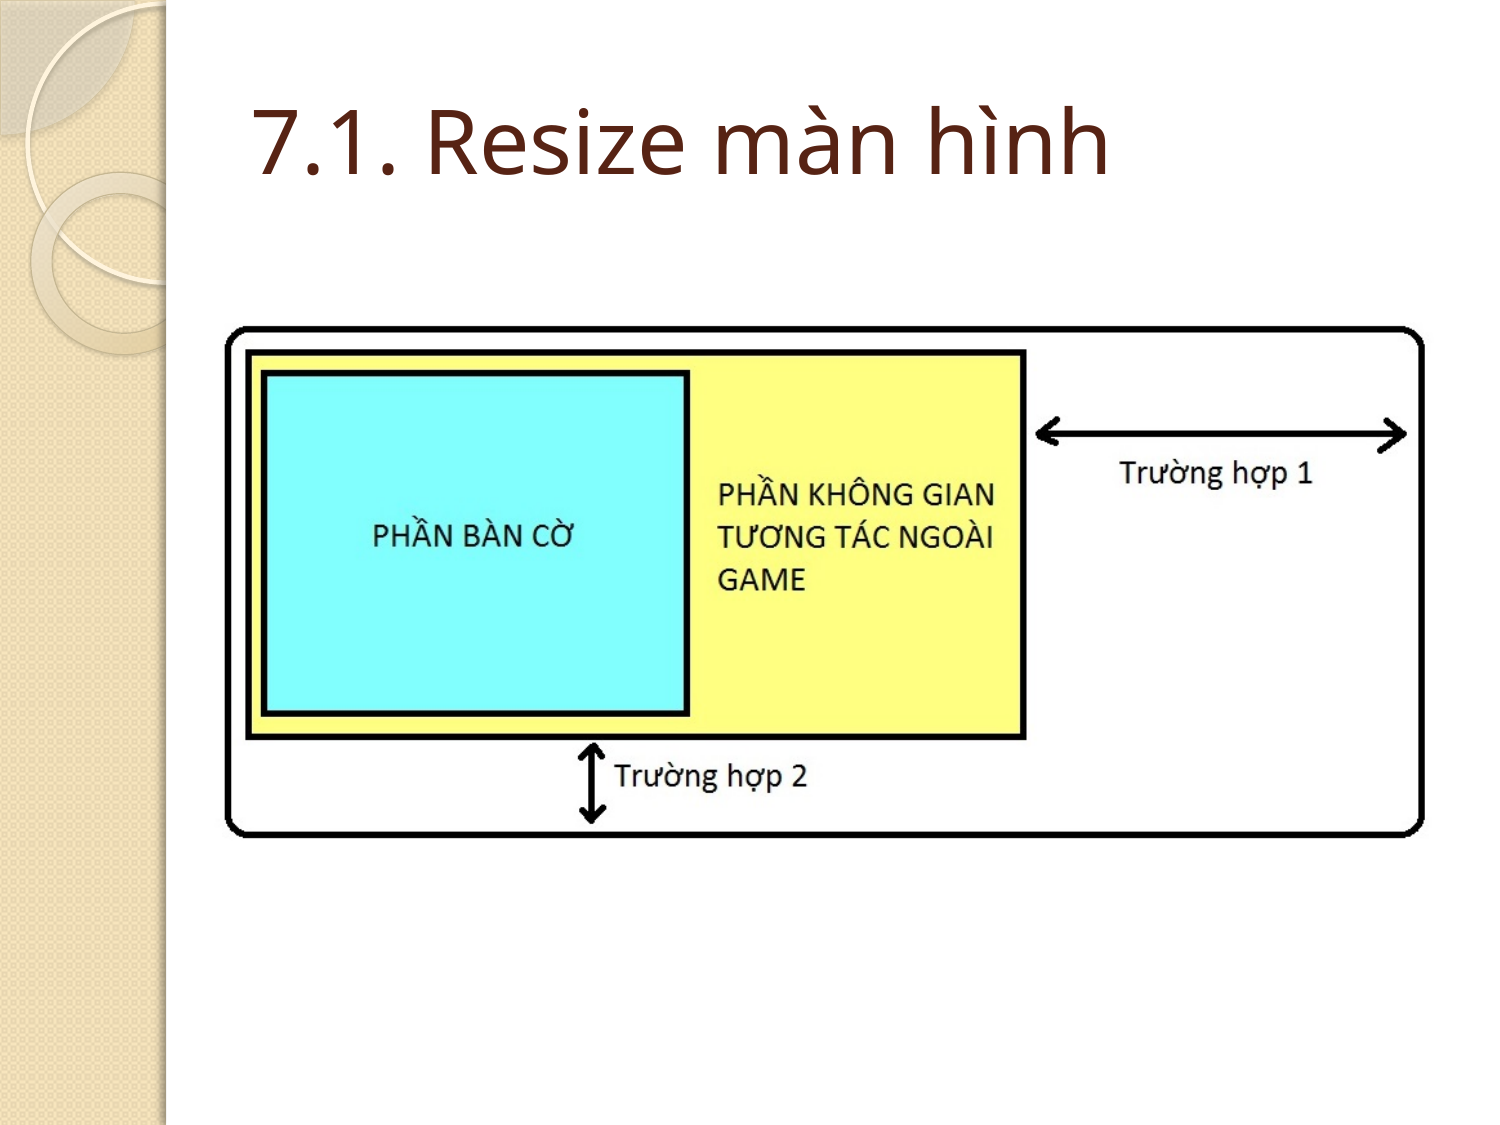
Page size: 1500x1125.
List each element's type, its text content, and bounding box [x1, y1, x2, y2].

title 7.1. Resize màn hình [235, 45, 1466, 233]
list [212, 312, 1443, 856]
